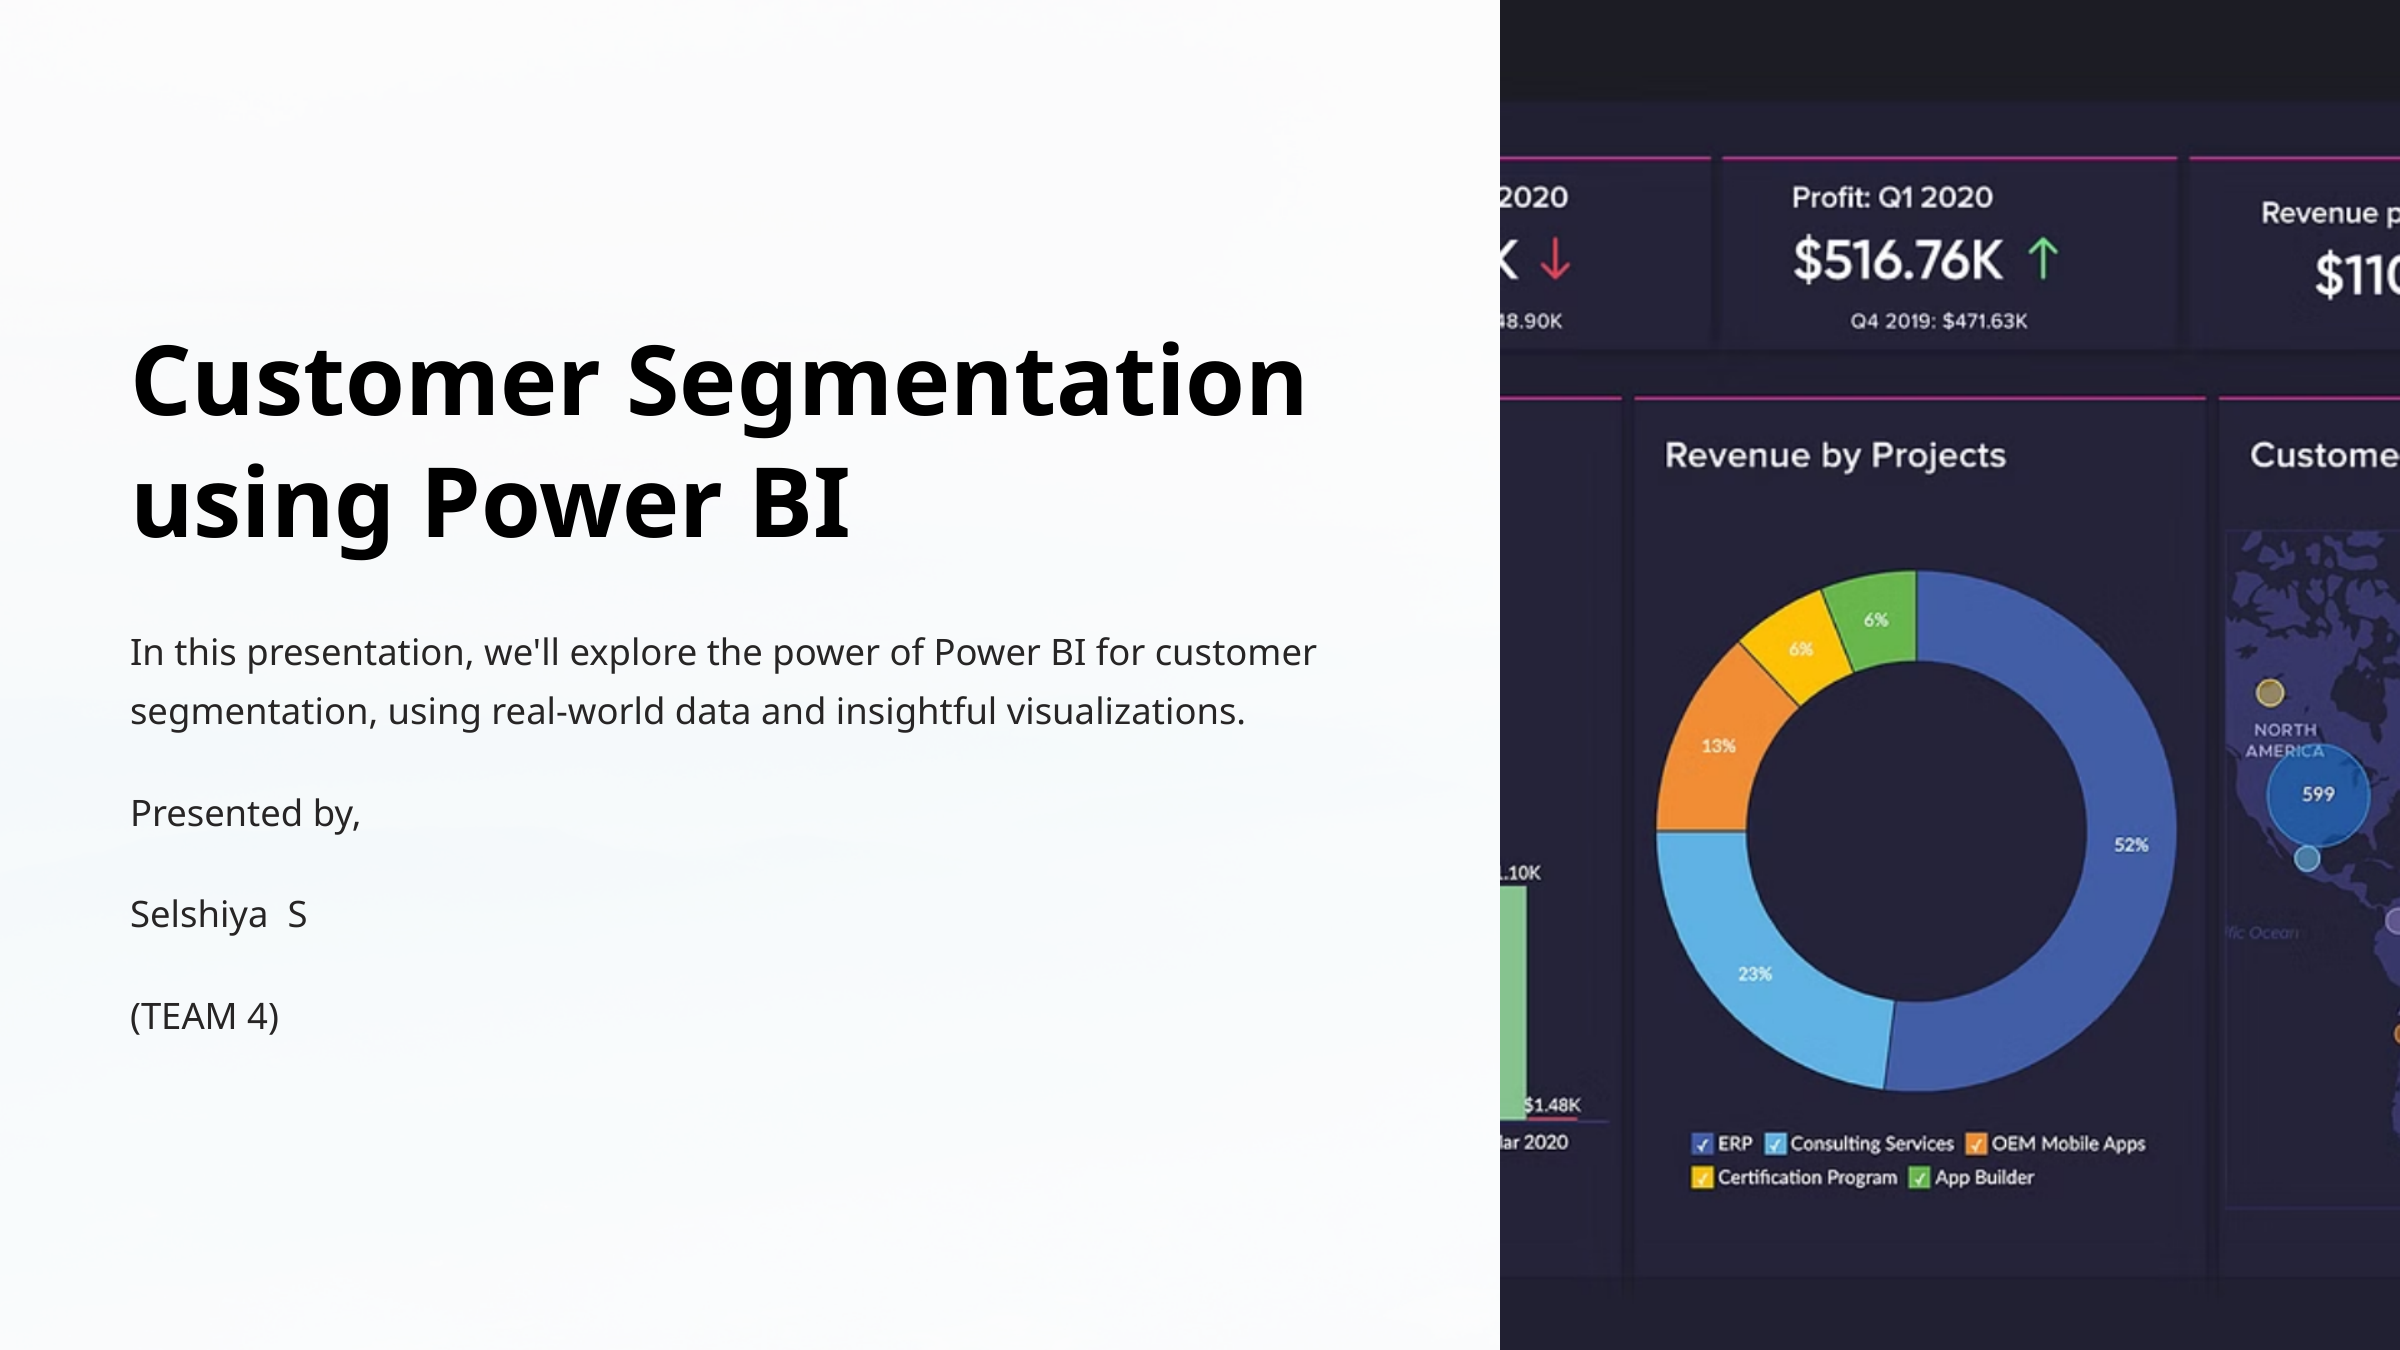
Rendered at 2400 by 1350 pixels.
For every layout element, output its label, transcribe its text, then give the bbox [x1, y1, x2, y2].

text_box Presented by, [130, 774, 1370, 834]
text_box Selshiya S [130, 875, 1370, 936]
text_box In this presentation, we'll explore the power of Power BI for customer segmentation, using real-world data and insightful visualizations. [130, 613, 1370, 733]
text_box (TEAM 4) [130, 977, 1370, 1037]
text_box Customer Segmentation using Power BI [130, 313, 1370, 558]
picture [1499, 0, 2400, 1350]
